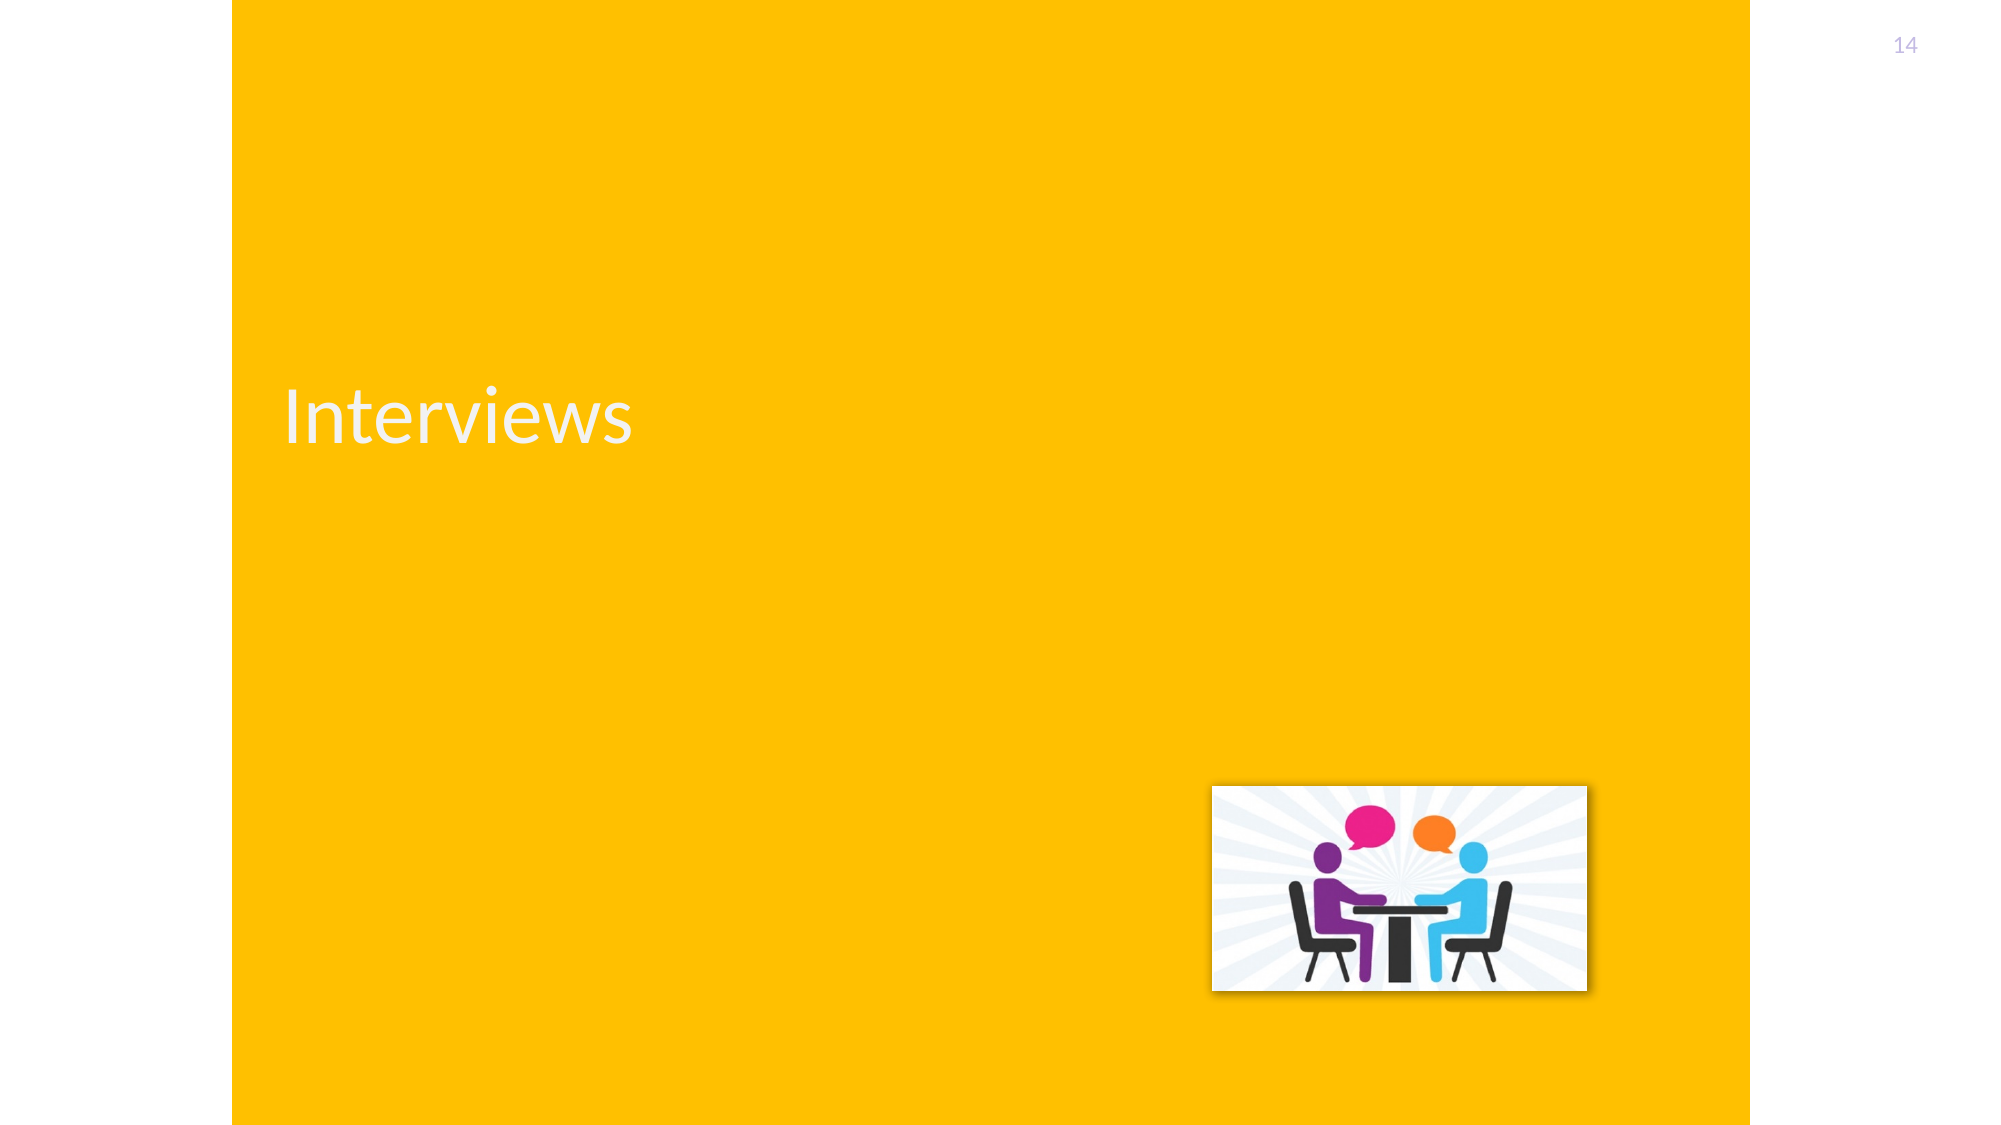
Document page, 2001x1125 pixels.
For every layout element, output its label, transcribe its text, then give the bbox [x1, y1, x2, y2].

slide_number 14 [1767, 20, 1934, 67]
picture [1212, 786, 1587, 991]
title Interviews [267, 316, 1768, 505]
